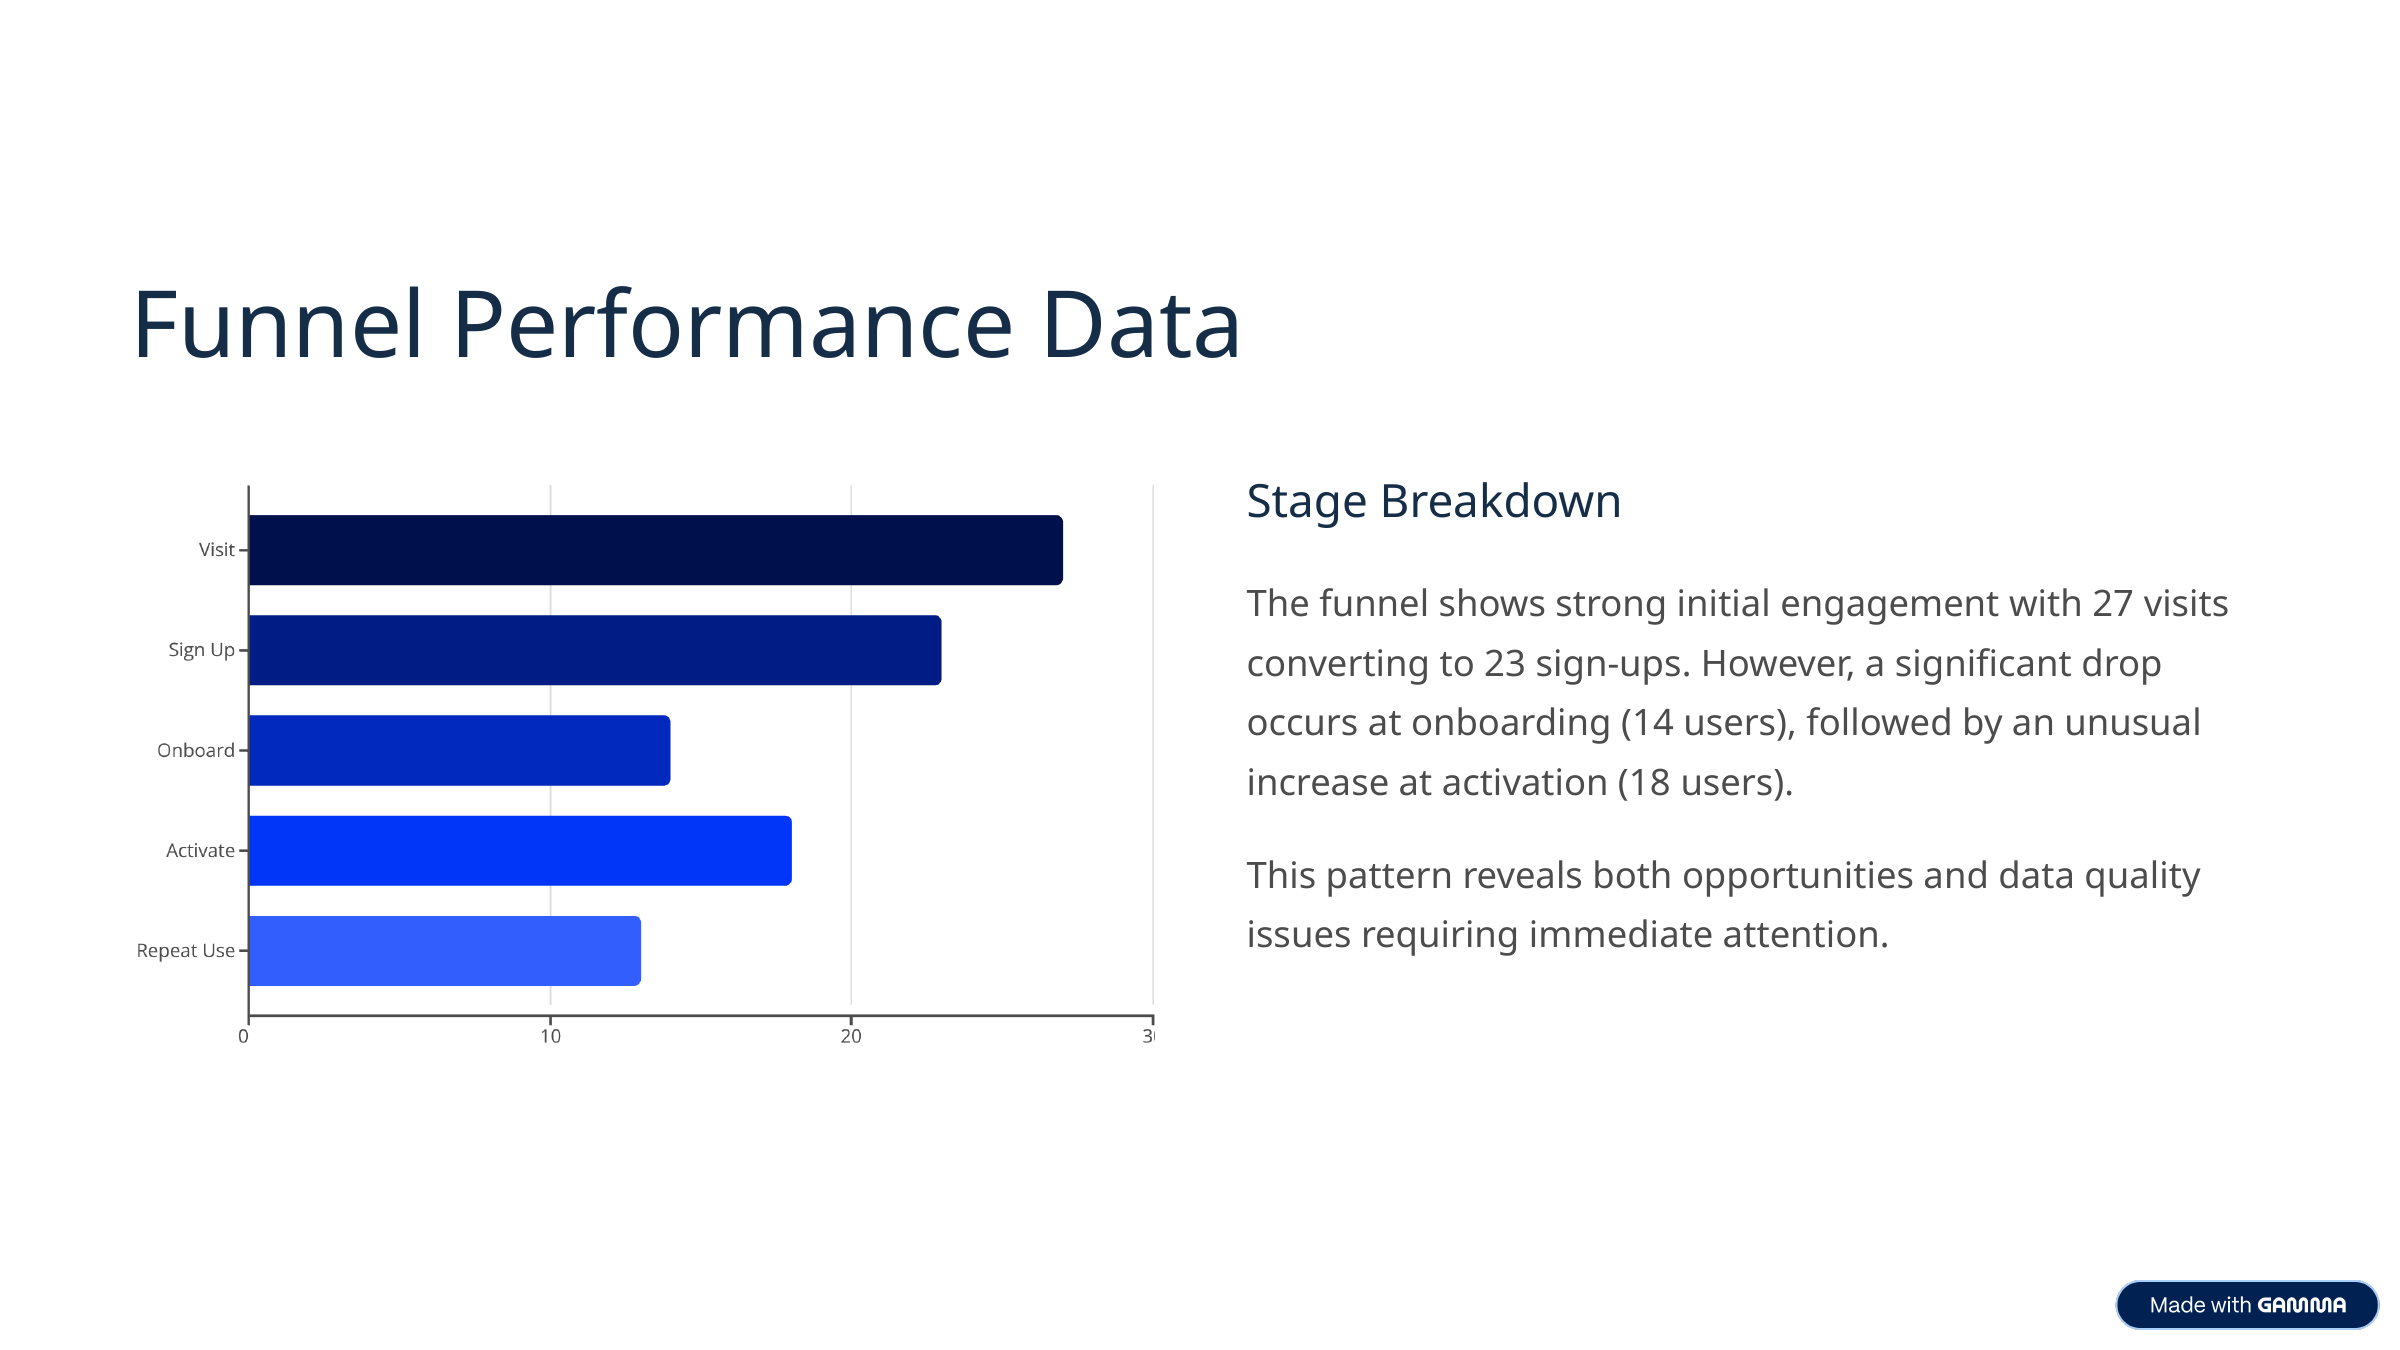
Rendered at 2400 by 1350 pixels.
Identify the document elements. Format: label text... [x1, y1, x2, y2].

text_box The funnel shows strong initial engagement with 27 visits converting to 23 sign-ups. However, a significant drop occurs at onboarding (14 users), followed by an unusual increase at activation (18 users). [1246, 564, 2271, 803]
text_box This pattern reveals both opportunities and data quality issues requiring immediate attention. [1246, 836, 2271, 956]
picture [130, 474, 1155, 1048]
text_box Stage Breakdown [1246, 469, 1712, 528]
text_box Funnel Performance Data [130, 260, 1114, 377]
picture [2106, 1271, 2389, 1339]
